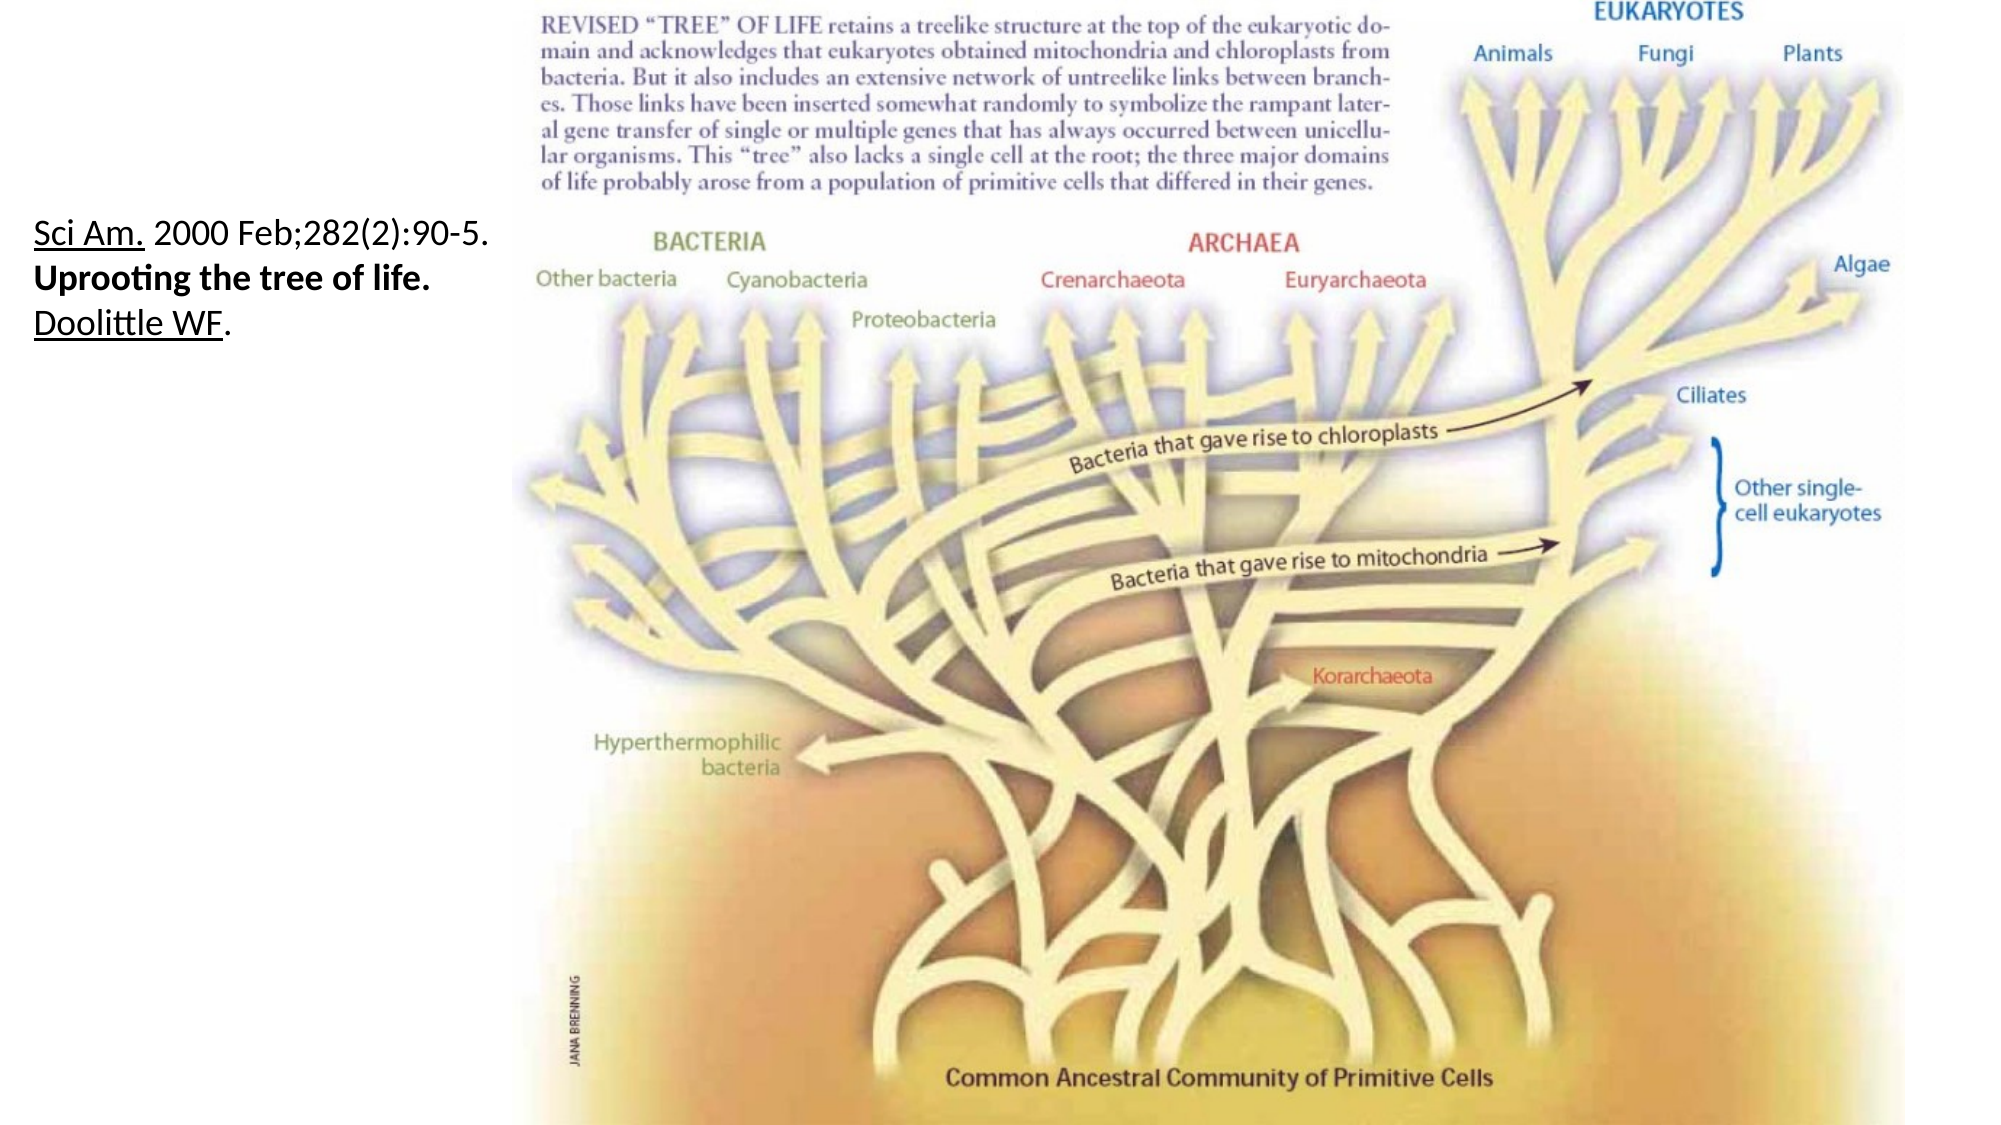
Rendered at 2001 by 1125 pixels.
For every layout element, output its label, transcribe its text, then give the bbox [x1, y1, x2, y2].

text_box Sci Am. 2000 Feb;282(2):90-5. Uprooting the tree of life. Doolittle WF. [18, 200, 512, 351]
picture [512, 0, 1905, 1125]
